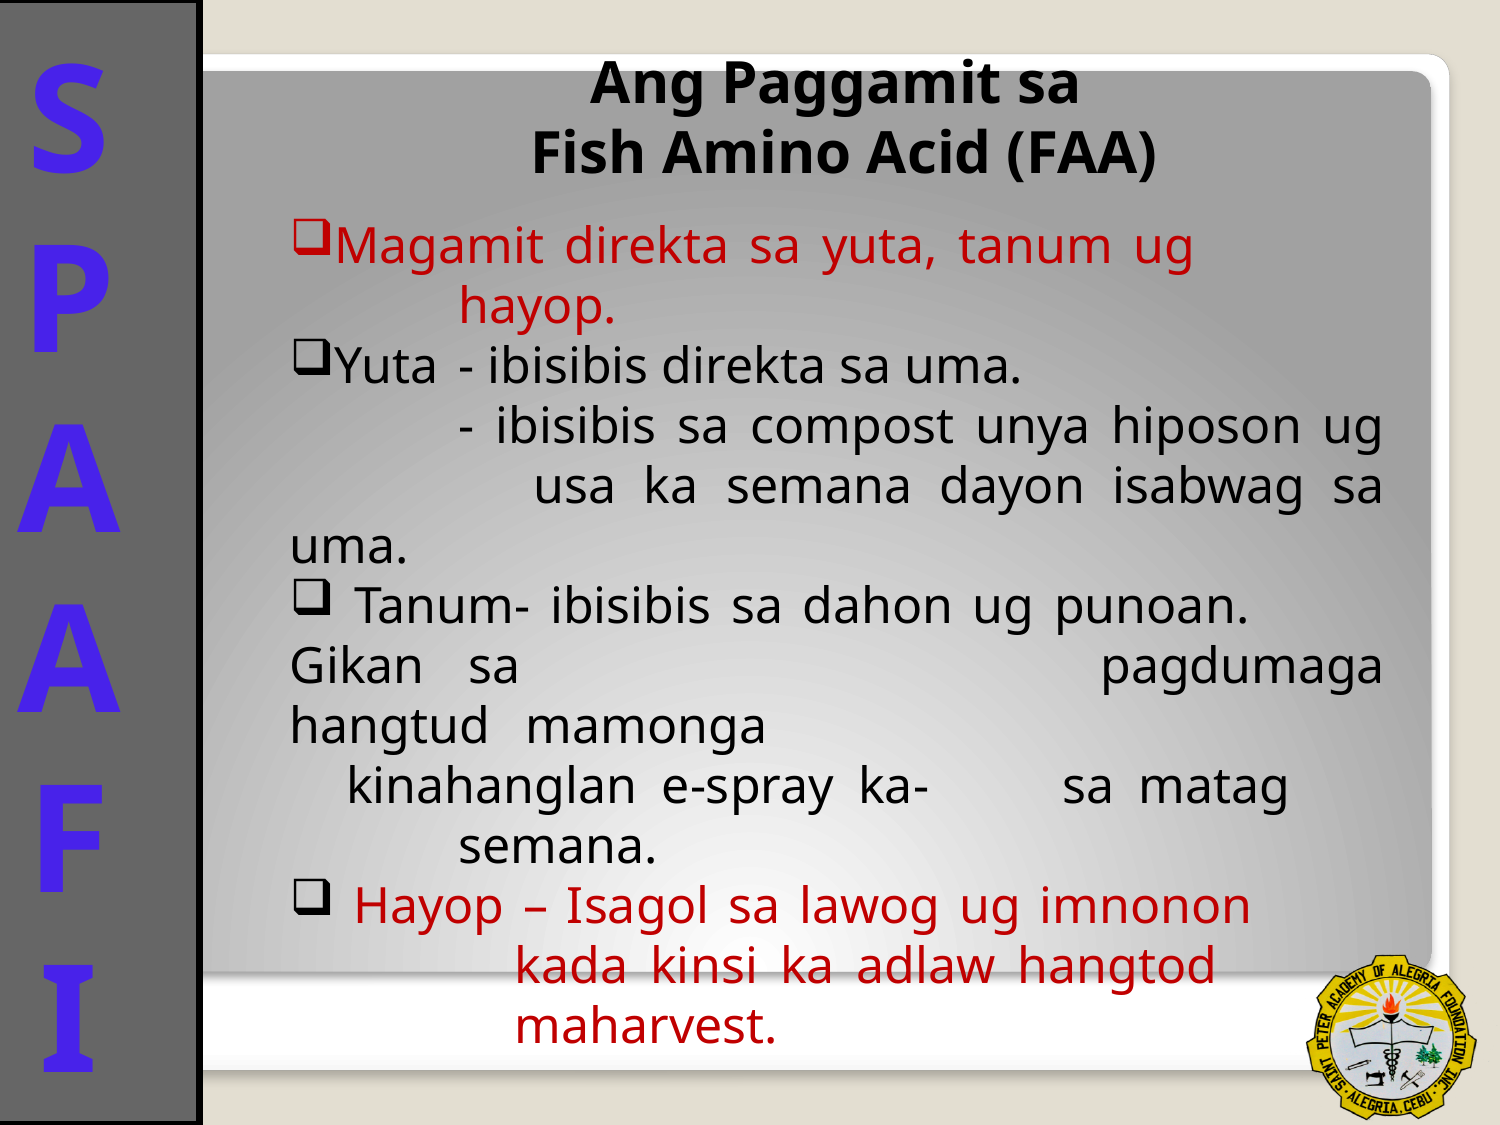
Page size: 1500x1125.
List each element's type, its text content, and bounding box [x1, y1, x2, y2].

text_box Magamit direkta sa yuta, tanum ug hayop. Yuta - ibisibis direkta sa uma. - ibisibis sa compost unya hiposon ug usa ka semana dayon isabwag sa uma. Tanum- ibisibis sa dahon ug punoan. Gikan sa pagdumaga hangtud mamonga kinahanglan e-spray ka- sa matag semana. Hayop – Isagol sa lawog ug imnonon kada kinsi ka adlaw hangtod maharvest. [274, 206, 1400, 1061]
text_box Ang Paggamit sa Fish Amino Acid (FAA) [262, 37, 1425, 193]
picture [1283, 949, 1500, 1125]
text_box S P A A F I [0, 0, 203, 1125]
